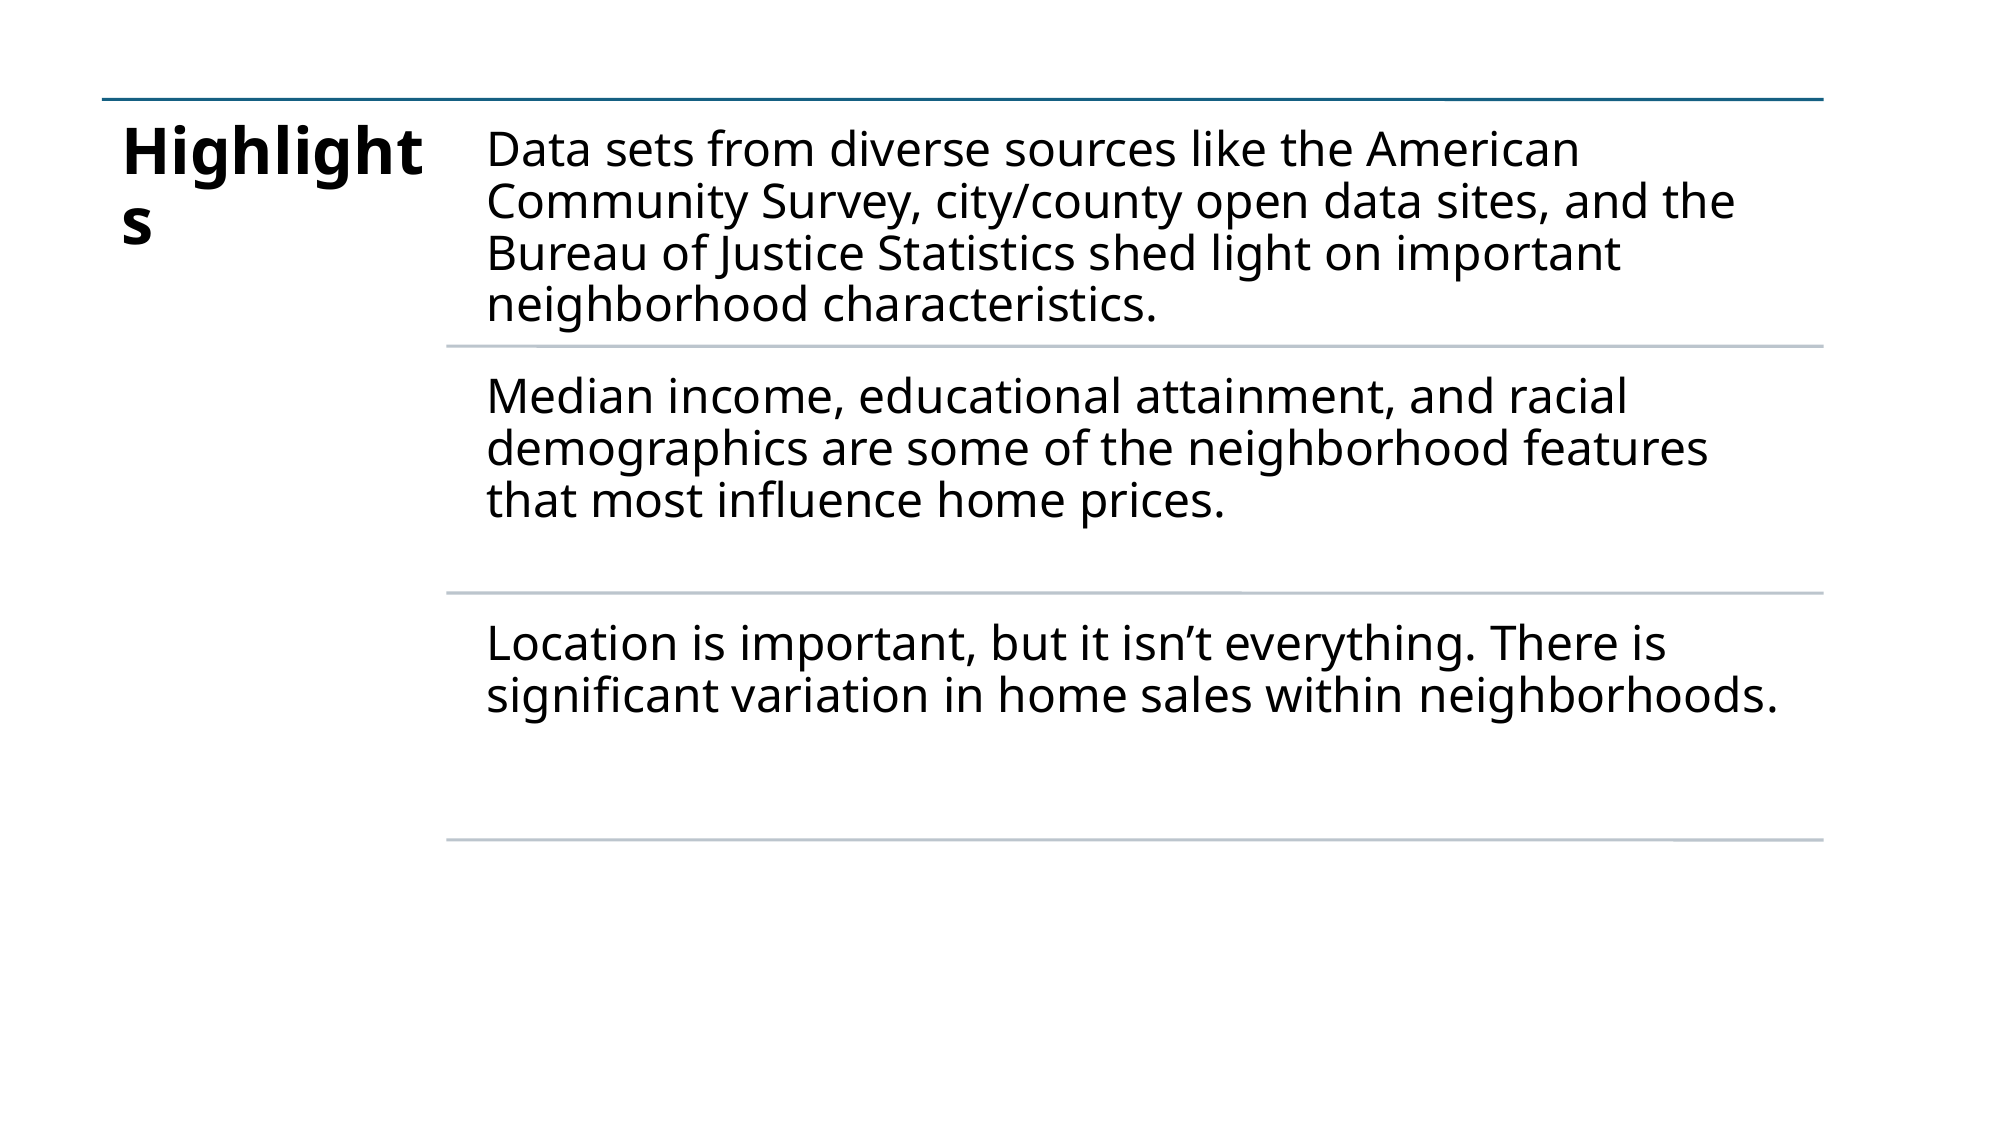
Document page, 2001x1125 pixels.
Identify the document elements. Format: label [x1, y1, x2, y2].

text_box [101, 98, 1825, 853]
